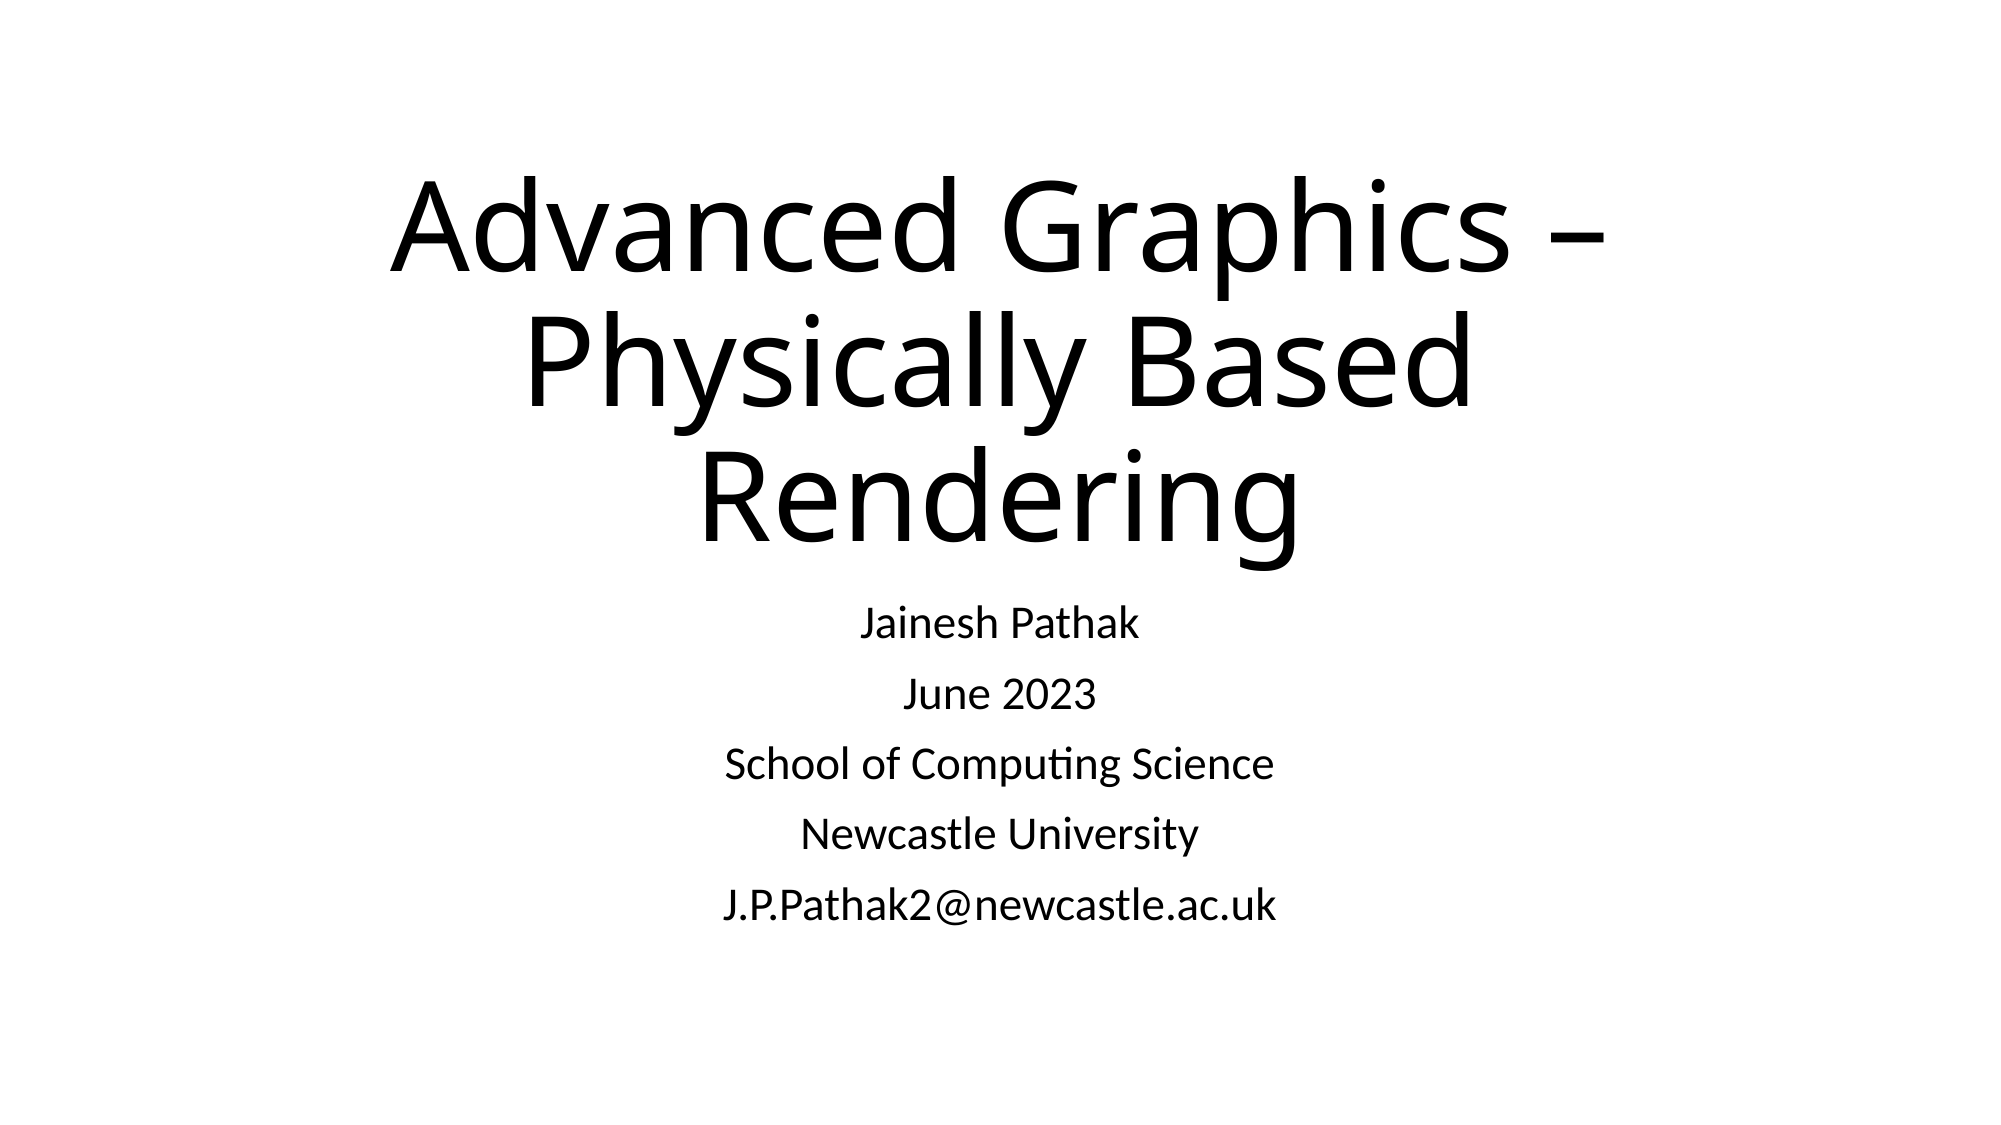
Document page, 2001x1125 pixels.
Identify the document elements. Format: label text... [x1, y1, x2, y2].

title Advanced Graphics – Physically Based Rendering [249, 184, 1750, 576]
subtitle Jainesh Pathak June 2023 School of Computing Science Newcastle University J.P.Pathak2@newcastle.ac.uk [249, 590, 1750, 941]
